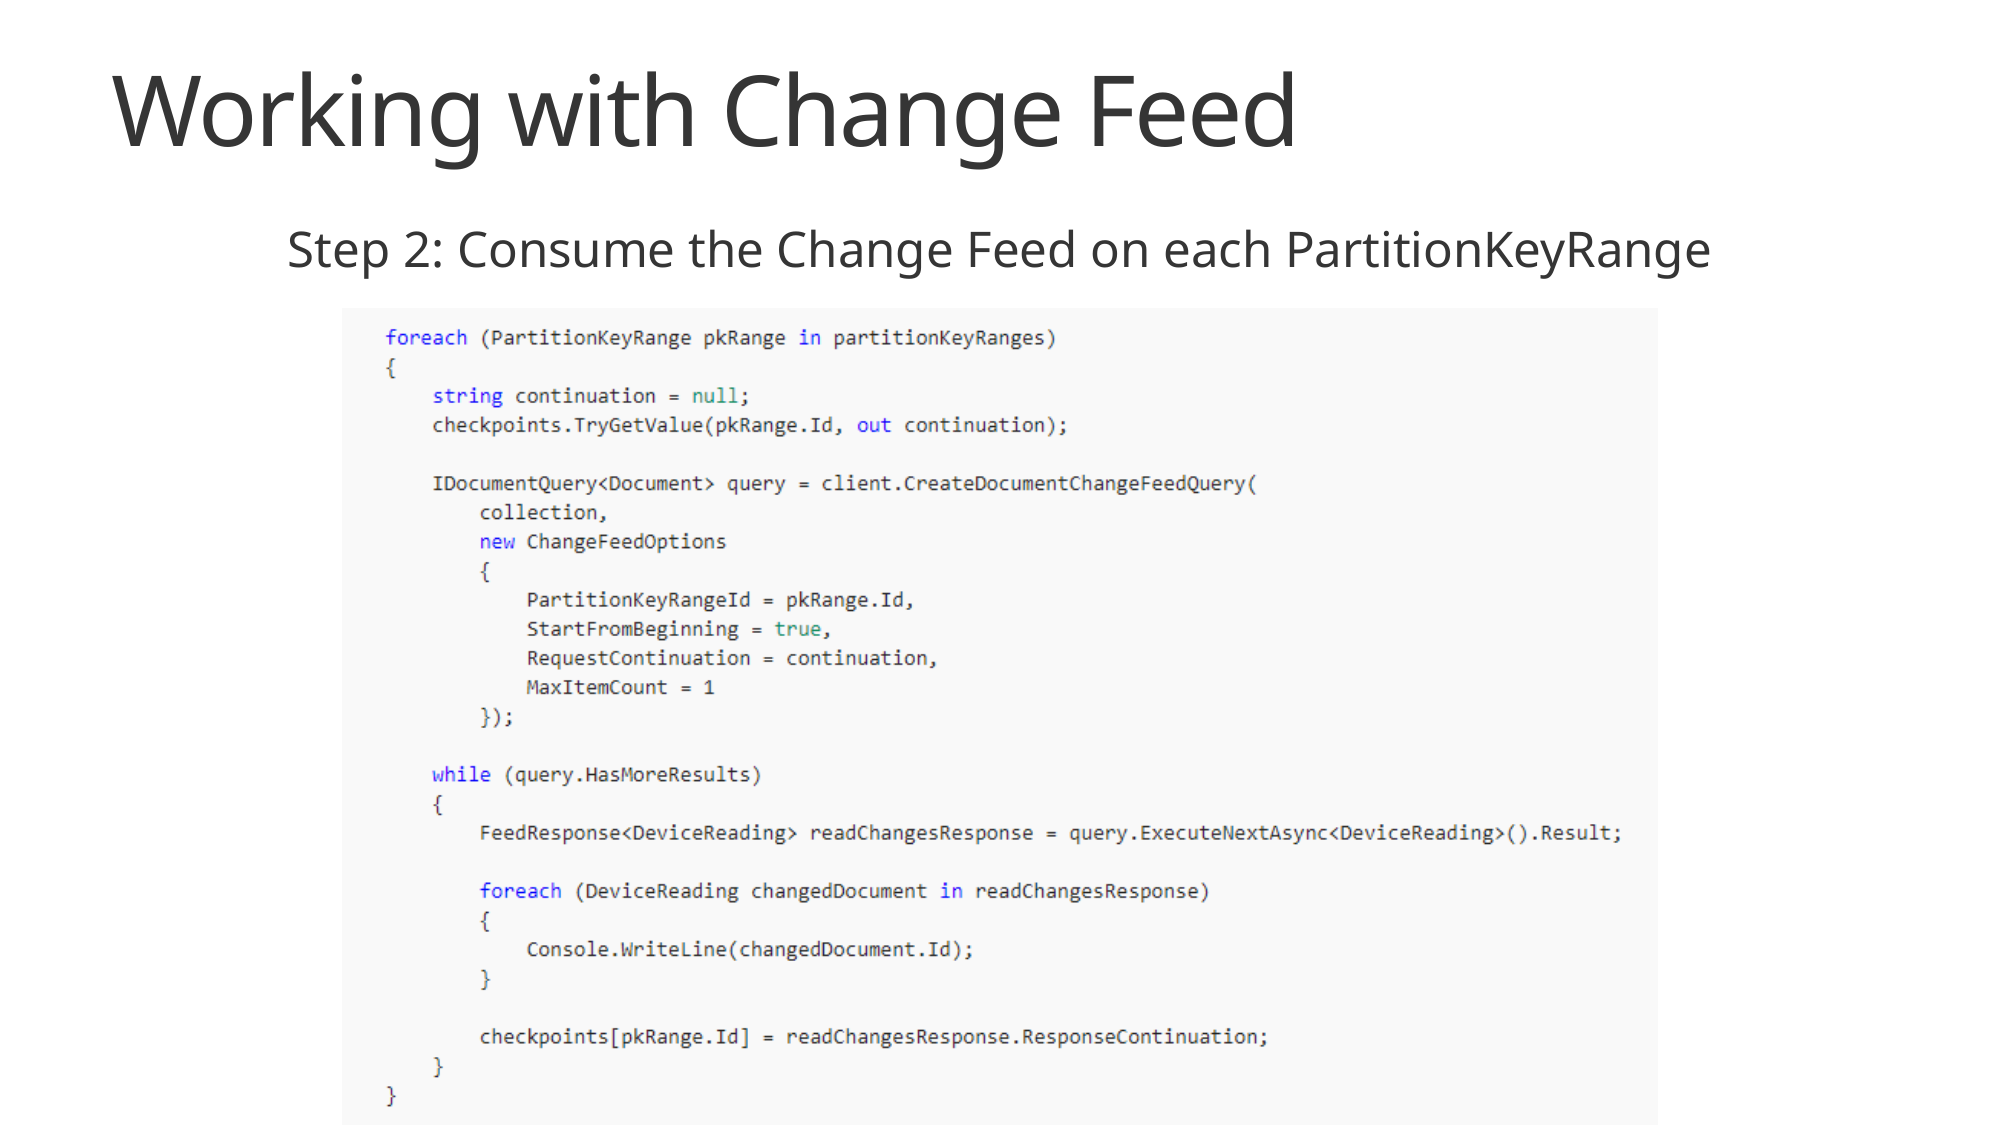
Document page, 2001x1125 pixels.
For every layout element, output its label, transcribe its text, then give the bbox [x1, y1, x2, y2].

text_box Step 2: Consume the Change Feed on each PartitionKeyRange [258, 201, 1742, 302]
picture [341, 308, 1659, 1125]
text_box Working with Change Feed [88, 47, 2000, 196]
